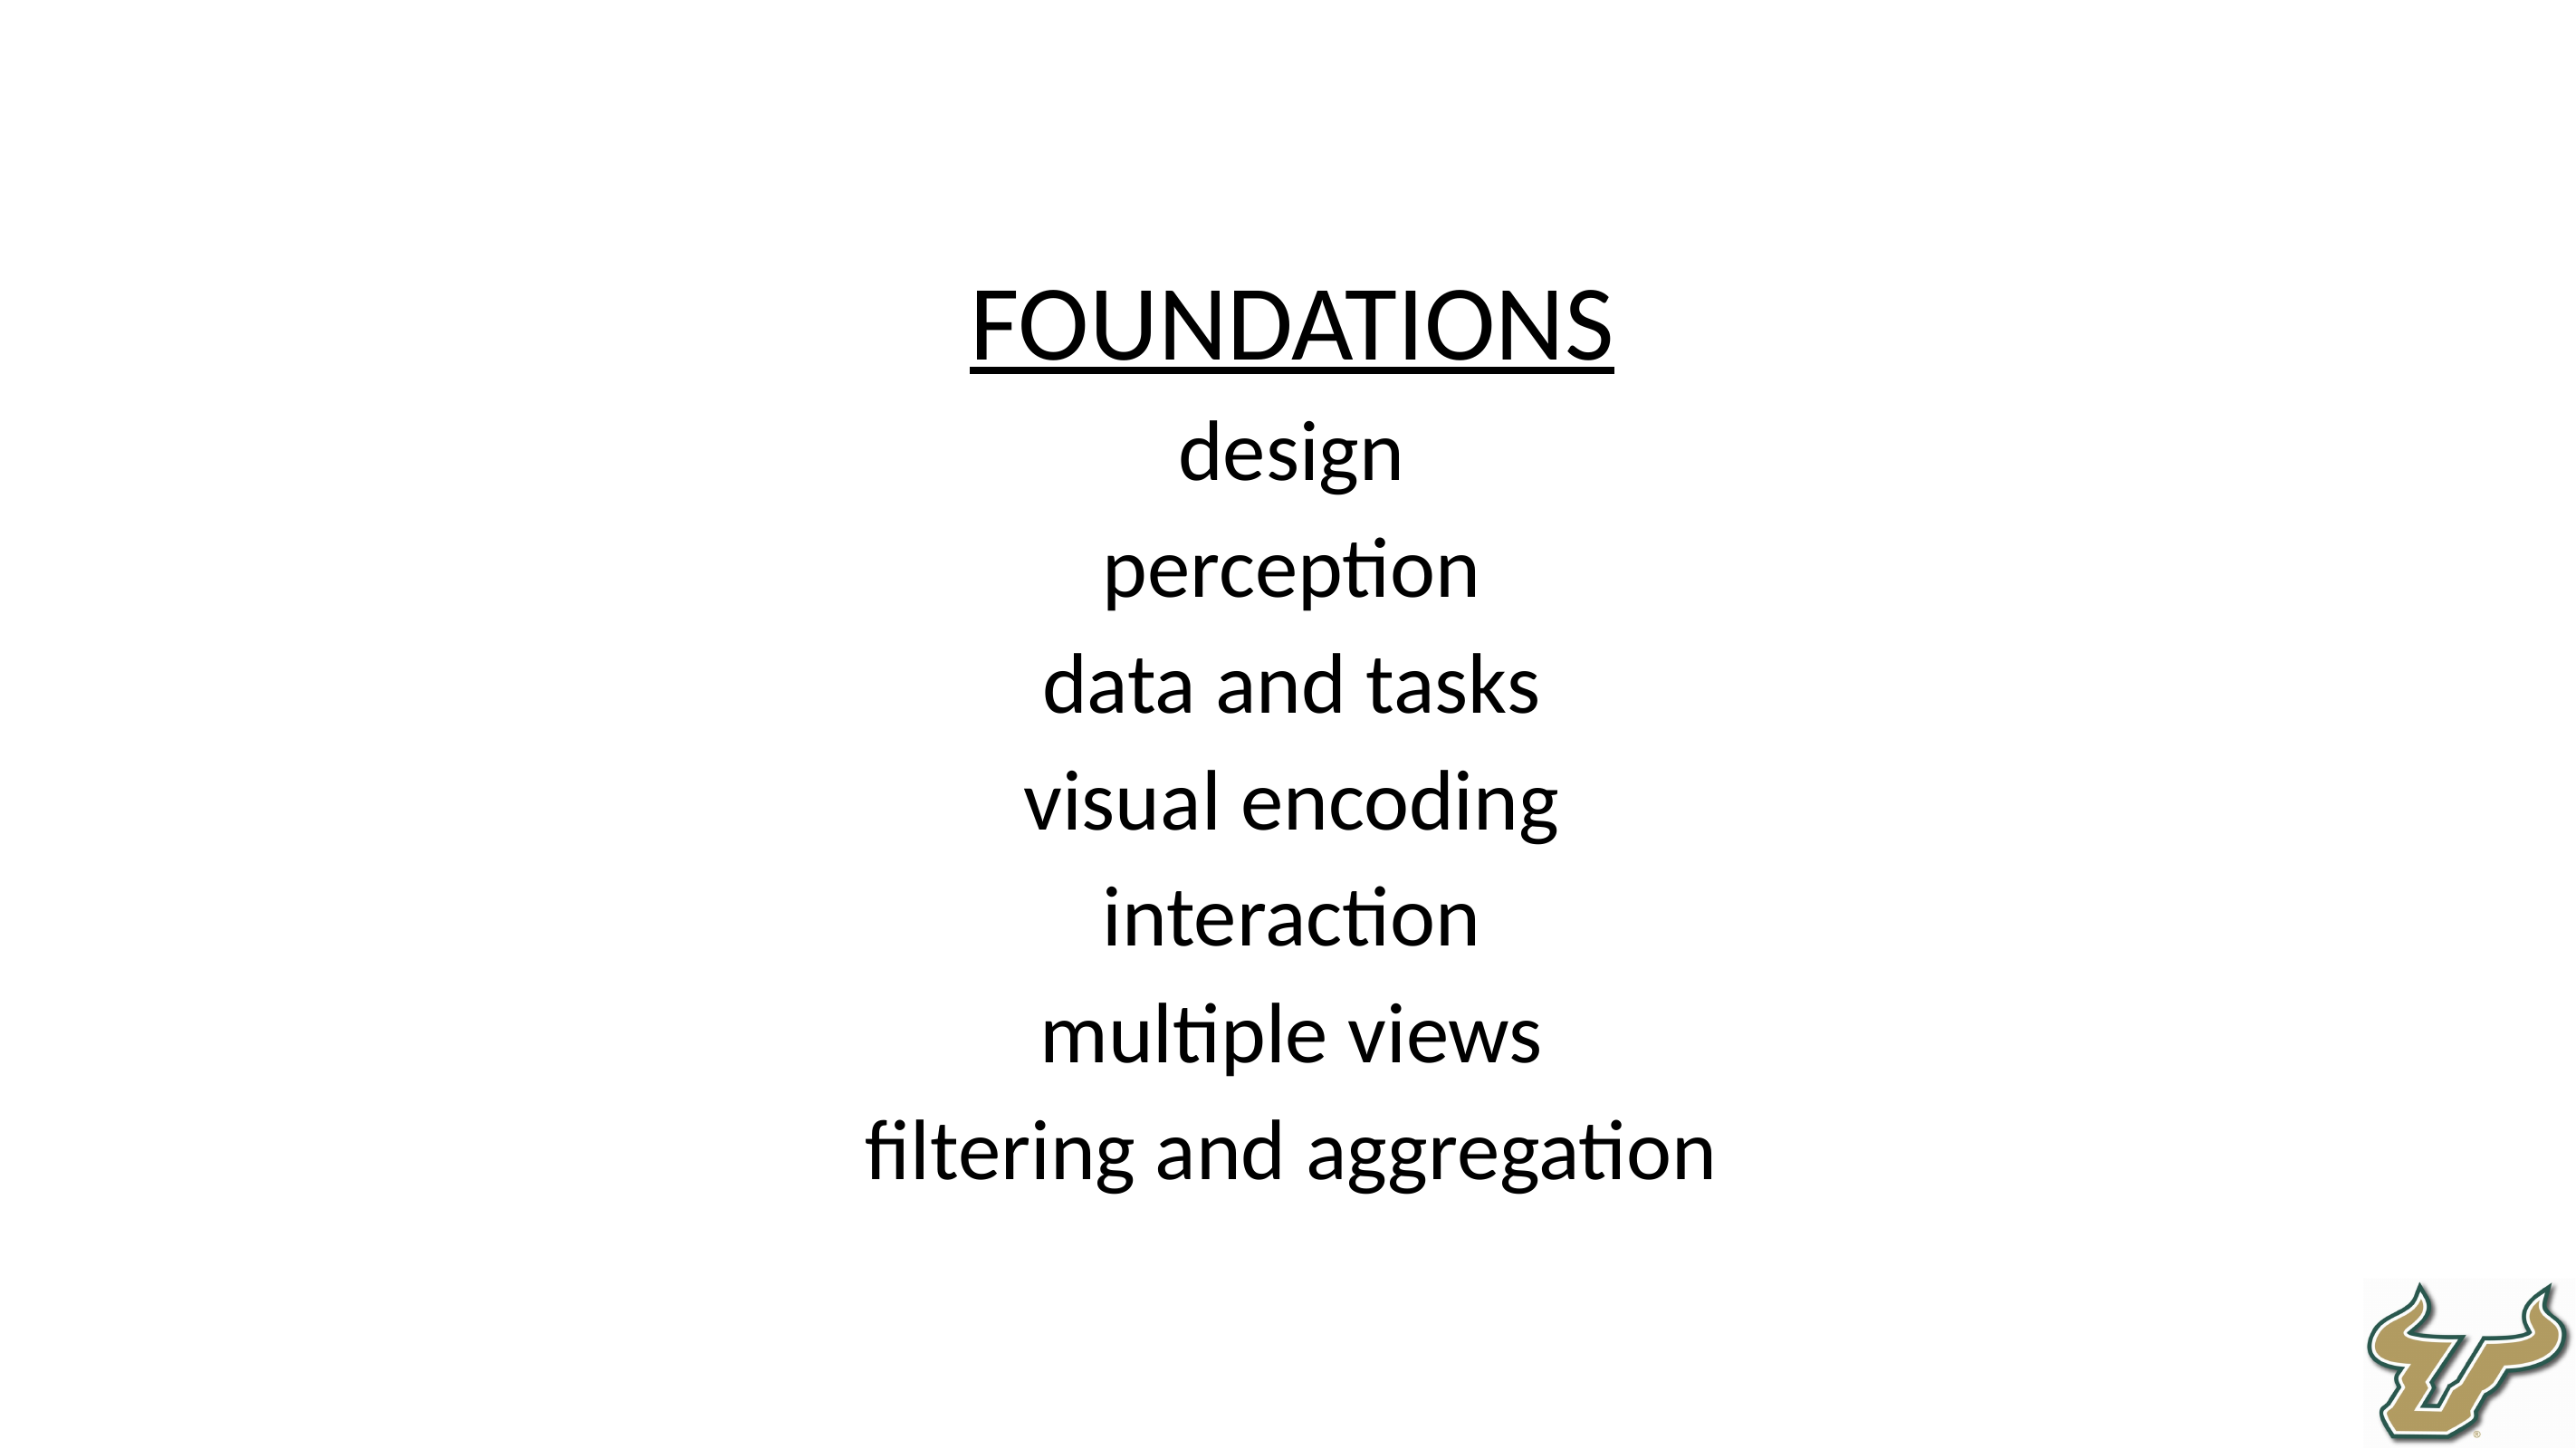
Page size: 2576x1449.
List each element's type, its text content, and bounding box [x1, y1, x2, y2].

picture [2363, 1278, 2576, 1448]
list FOUNDATIONS design perception data and tasks visual encoding interaction multiple views filtering and aggregation [833, 175, 1742, 1274]
